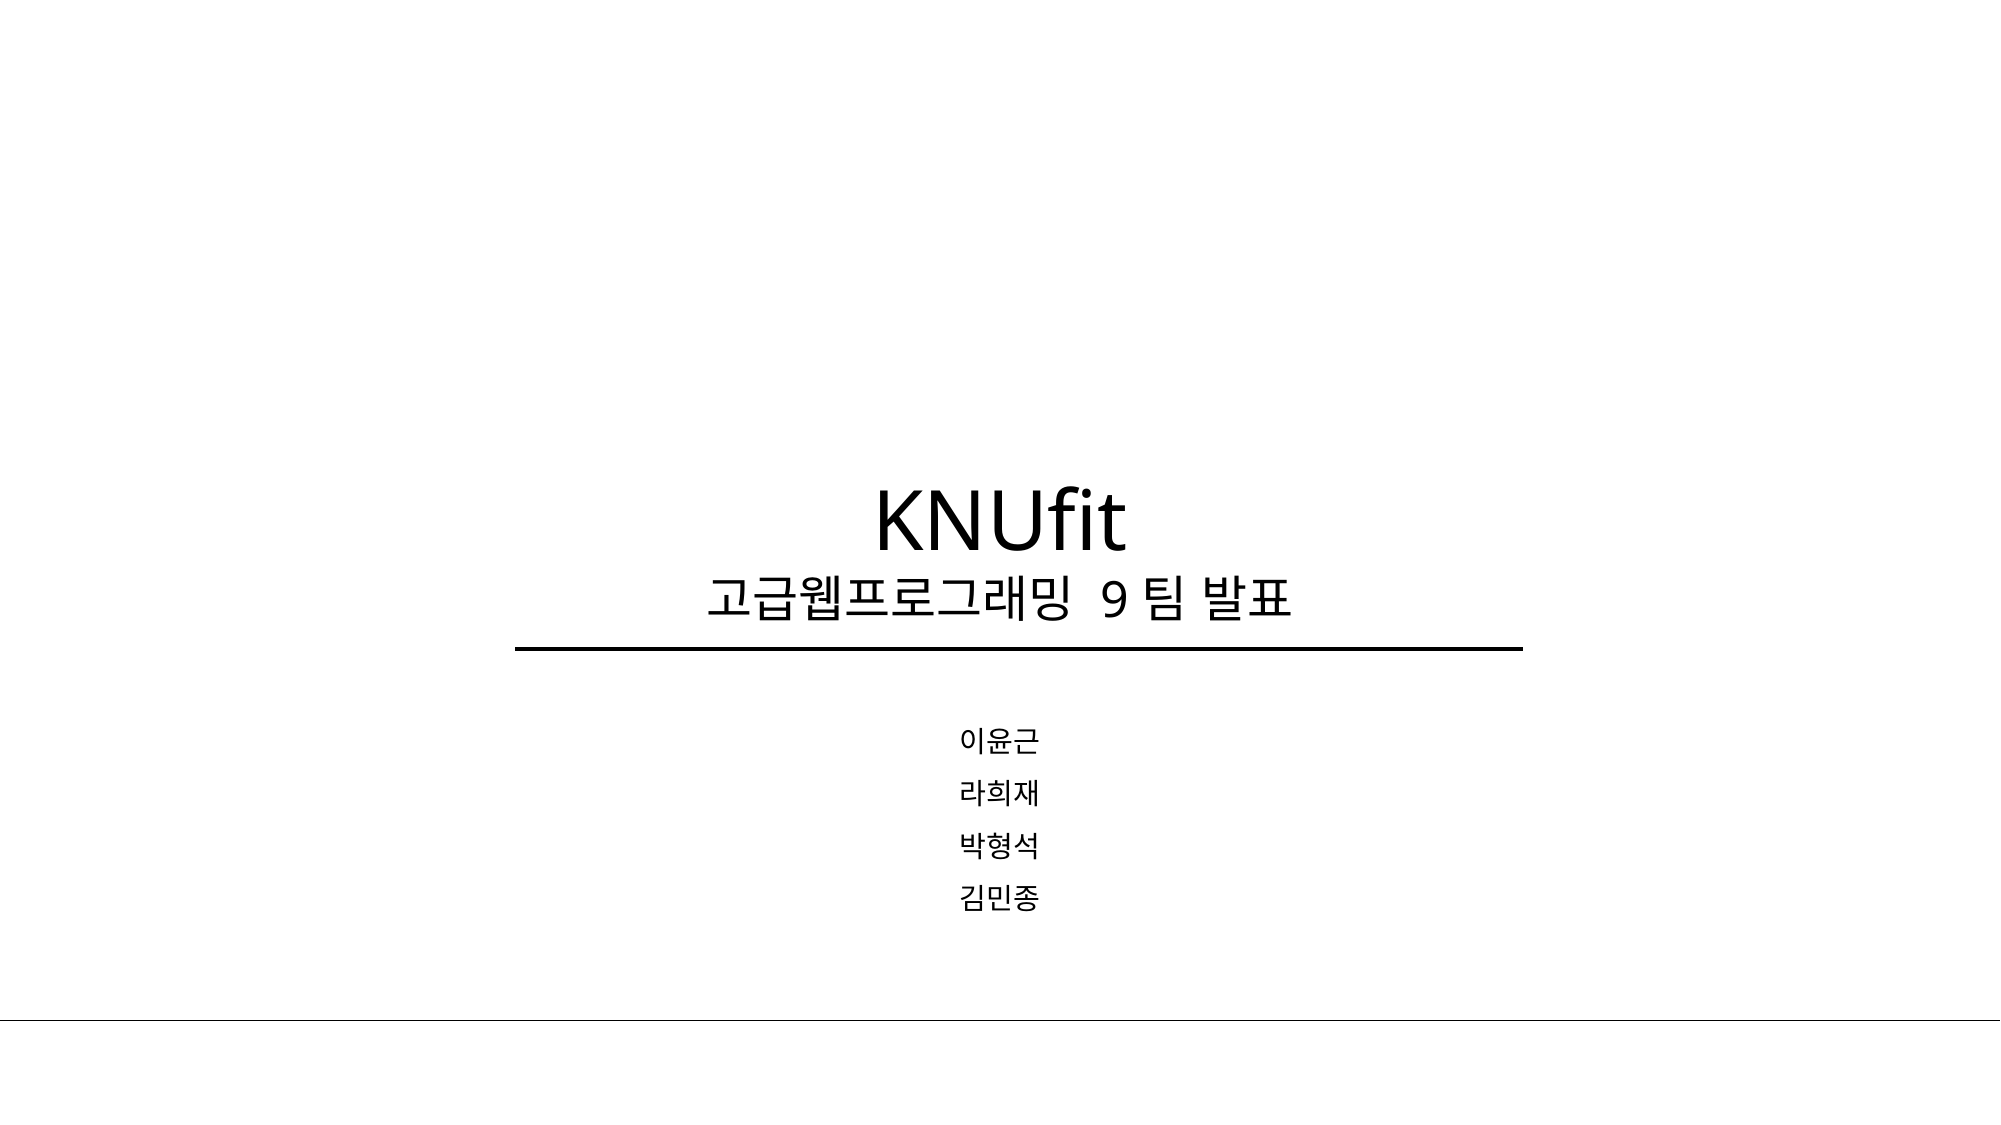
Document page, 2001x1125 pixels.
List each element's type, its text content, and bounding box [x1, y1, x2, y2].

text_box KNUfit 고급웹프로그래밍 9팀 발표 [0, 459, 2000, 635]
text_box 이윤근 라희재 박형석 김민종 [687, 698, 1312, 923]
